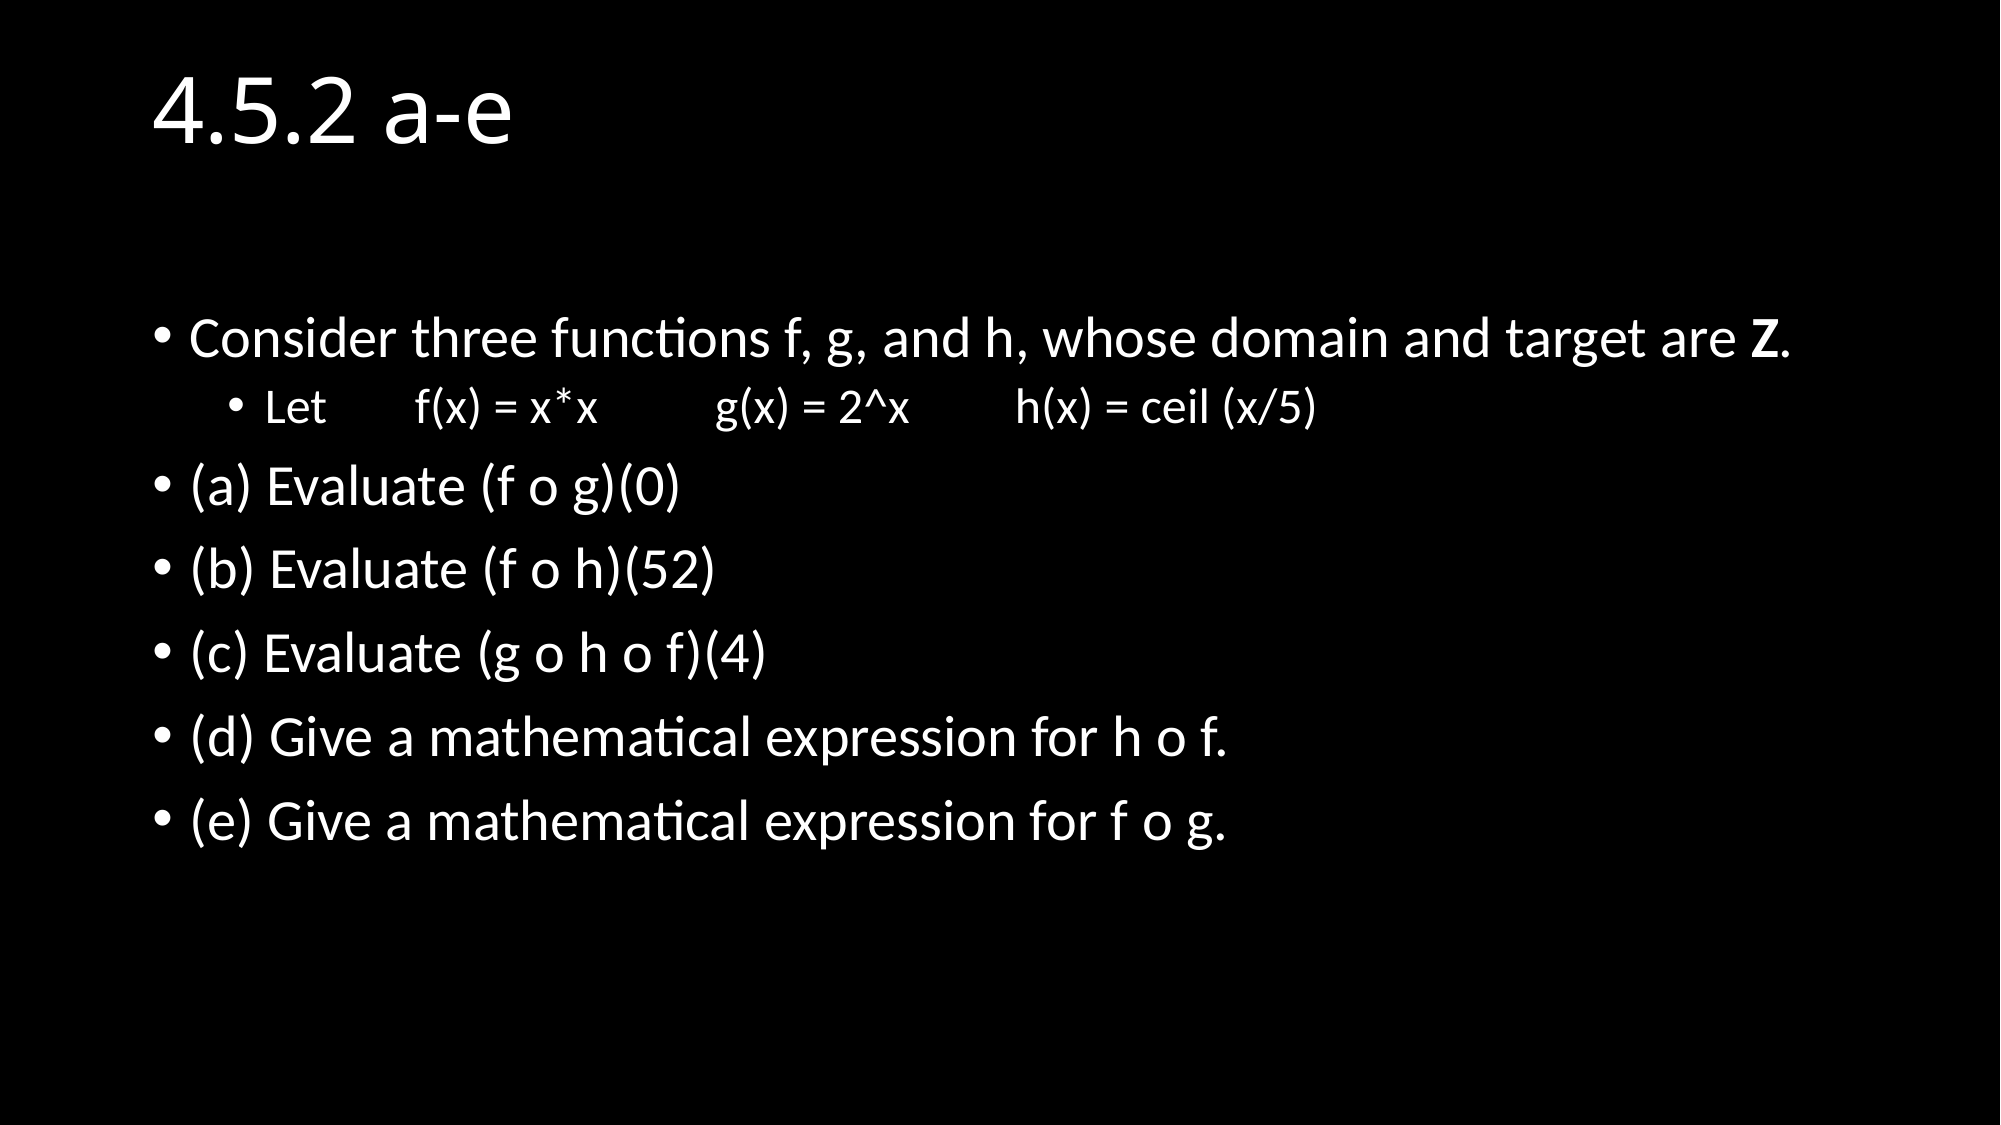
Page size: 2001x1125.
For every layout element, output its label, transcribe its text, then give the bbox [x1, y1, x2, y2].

list Consider three functions f, g, and h, whose domain and target are Z. Let f(x) = x*x g(x) = 2^x h(x) = ceil (x/5) (a) Evaluate (f ο g)(0) (b) Evaluate (f ο h)(52) (c) Evaluate (g ο h ο f)(4) (d) Give a mathematical expression for h ο f. (e) Give a mathematical expression for f ο g. [137, 299, 1863, 1014]
title 4.5.2 a-e [137, 59, 1863, 278]
